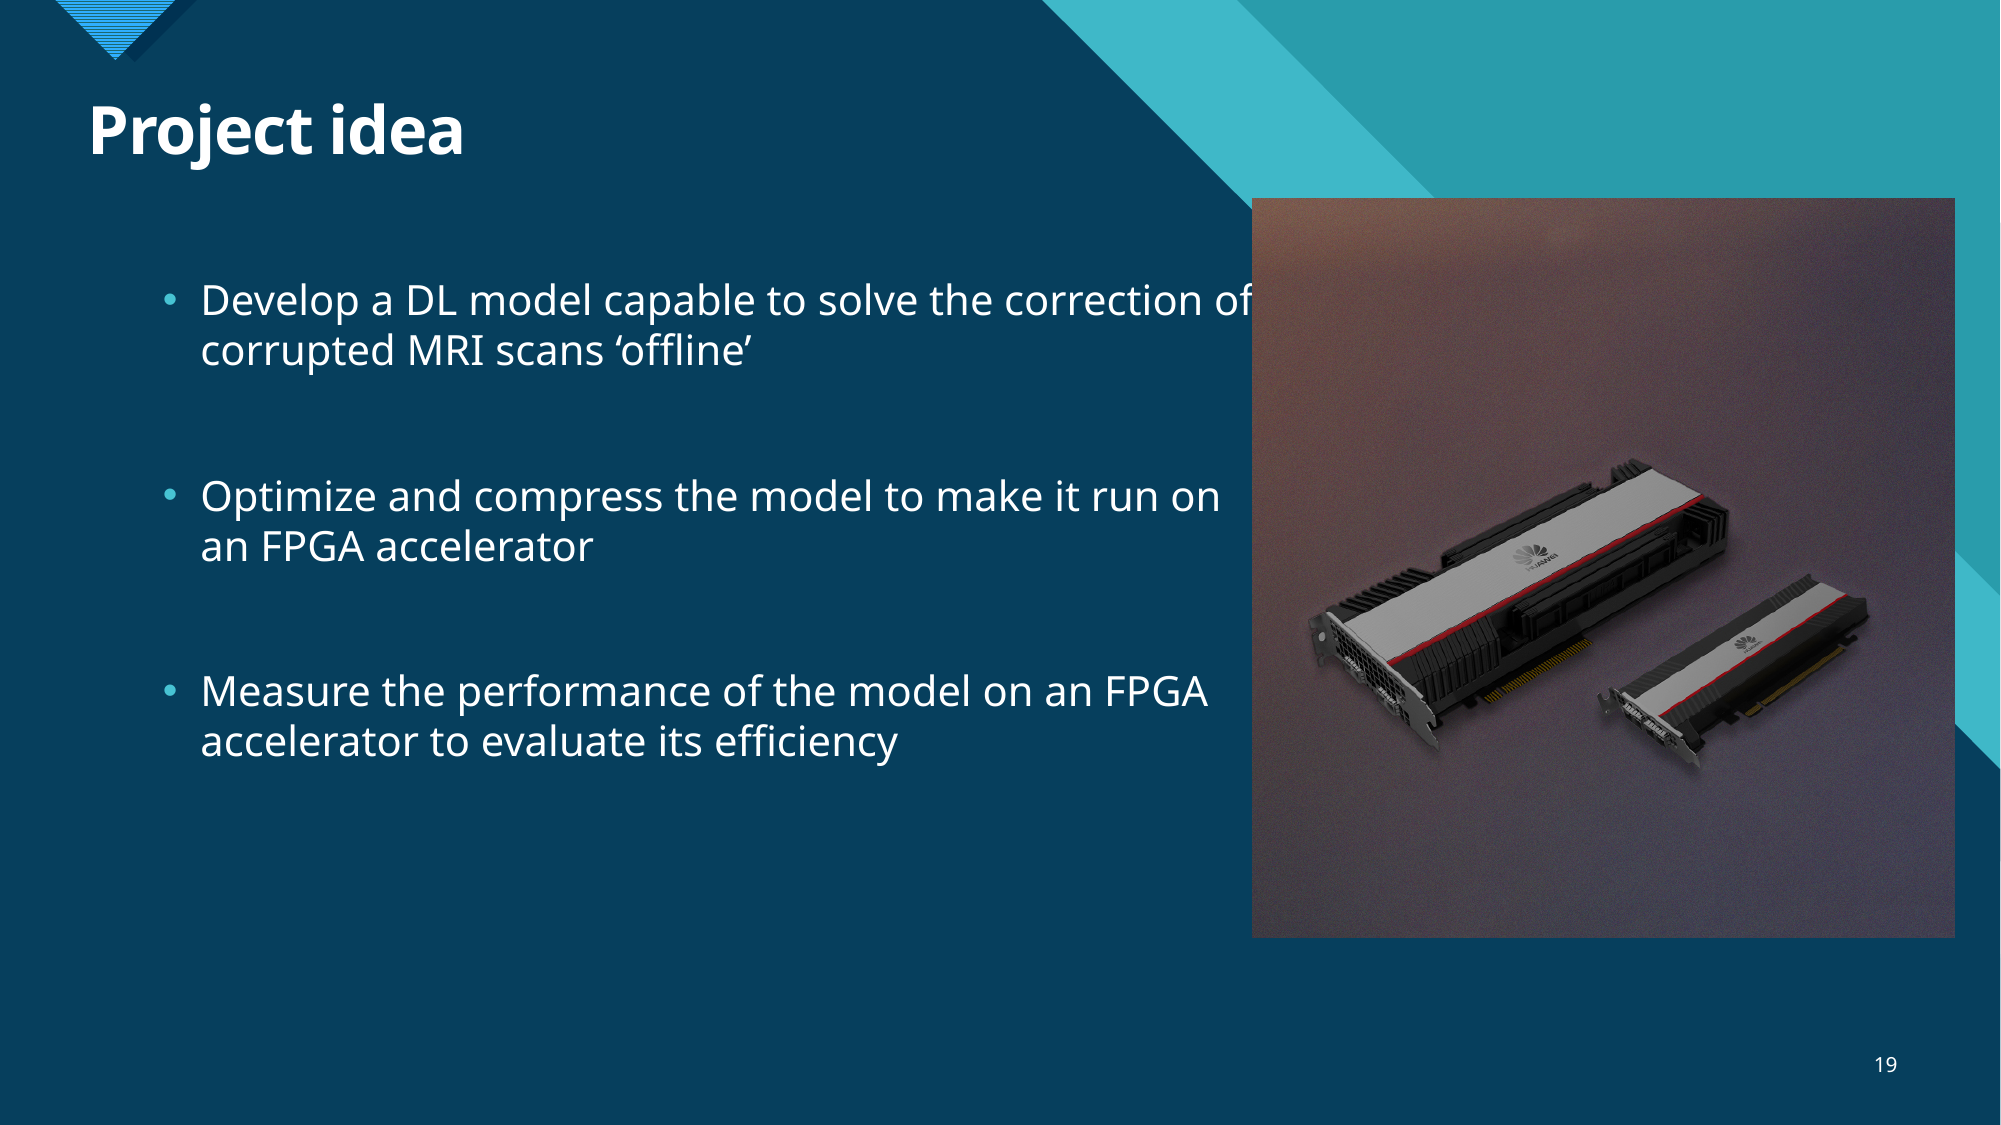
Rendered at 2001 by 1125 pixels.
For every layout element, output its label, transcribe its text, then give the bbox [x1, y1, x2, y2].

list Develop a DL model capable to solve the correction of corrupted MRI scans ‘offline’ Optimize and compress the model to make it run on an FPGA accelerator Measure the performance of the model on an FPGA accelerator to evaluate its efficiency [72, 266, 1252, 939]
slide_number 19 [1845, 1035, 1913, 1096]
picture [1252, 198, 1956, 937]
title Project idea [72, 89, 1913, 177]
